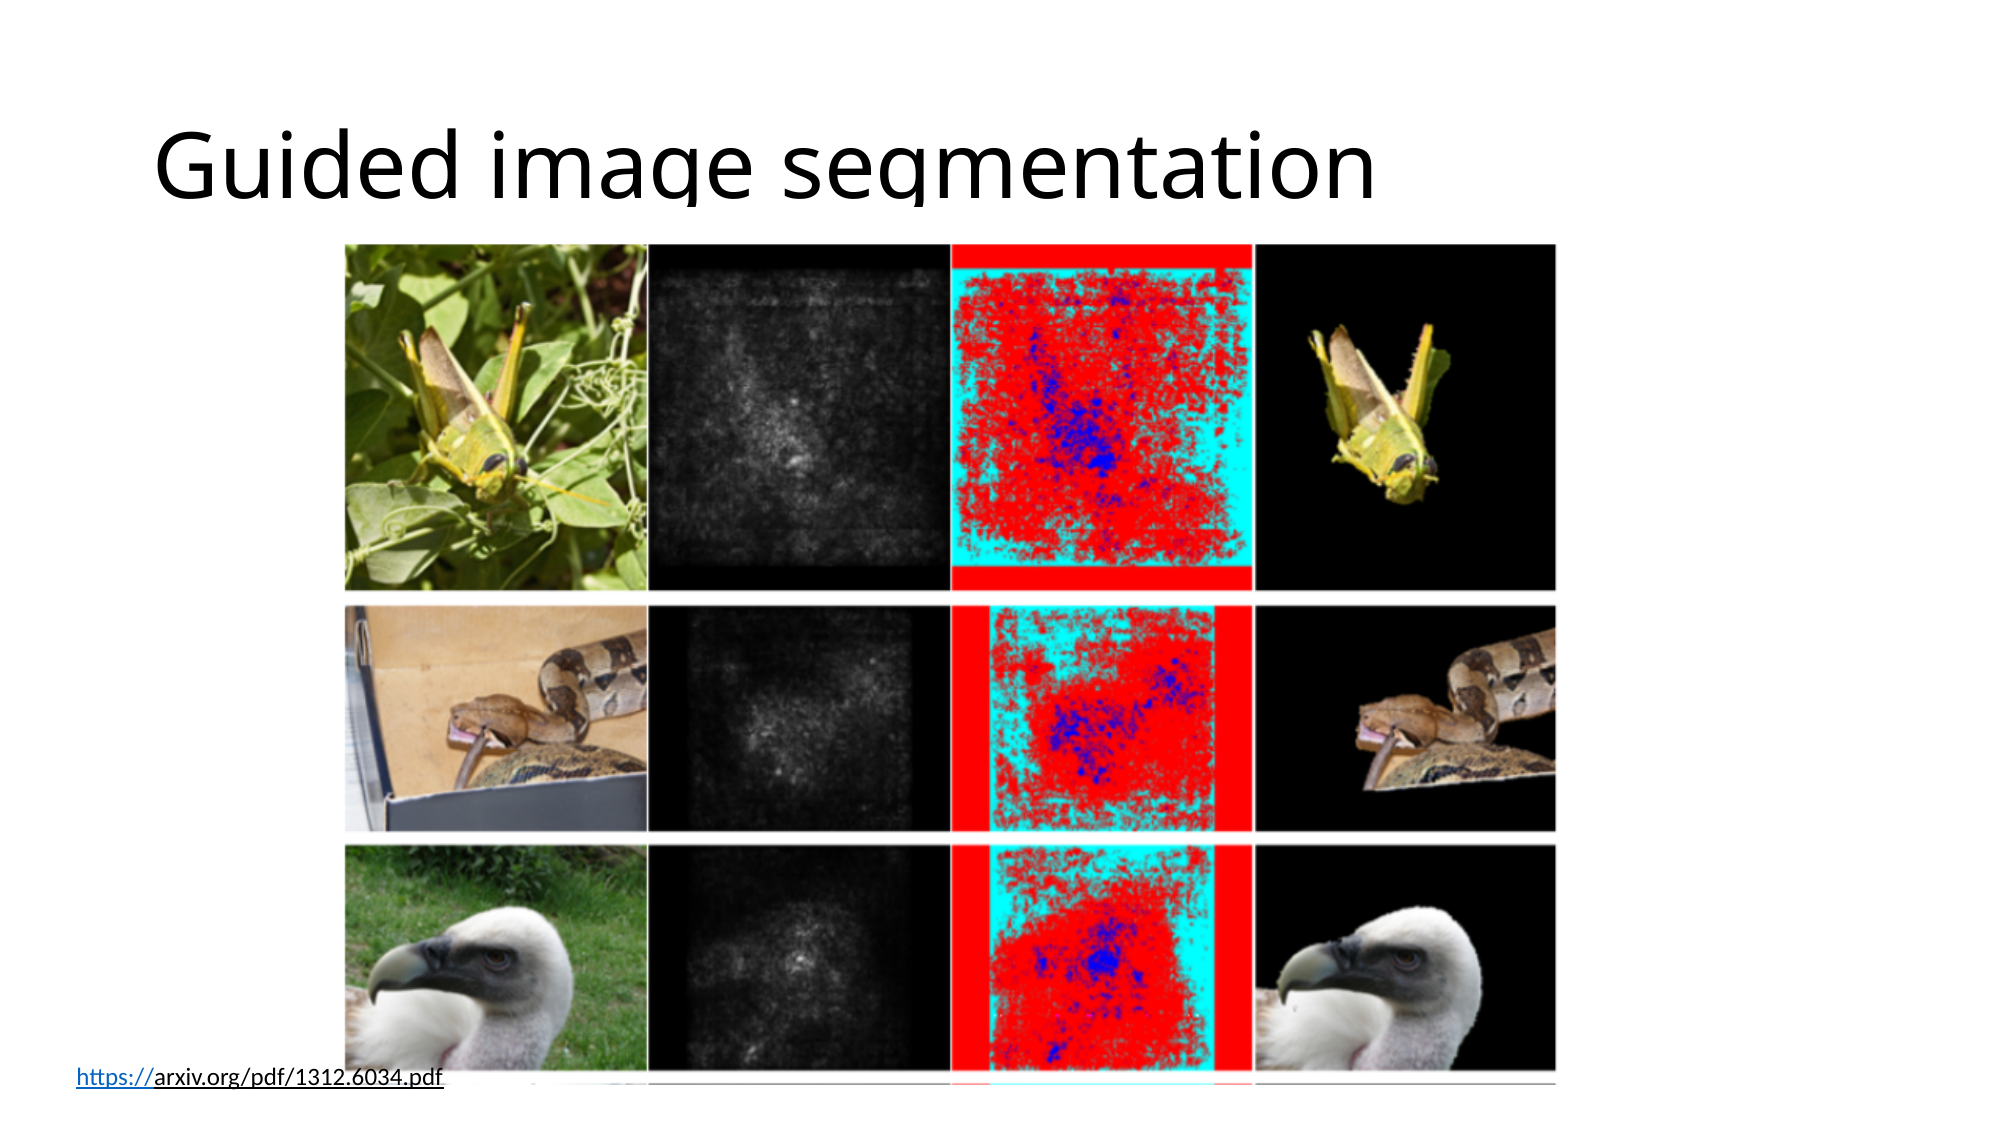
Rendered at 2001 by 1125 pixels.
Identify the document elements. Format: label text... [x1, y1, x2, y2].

text_box https://arxiv.org/pdf/1312.6034.pdf [61, 1053, 465, 1098]
title Guided image segmentation [137, 59, 1863, 278]
picture [314, 207, 1576, 1085]
